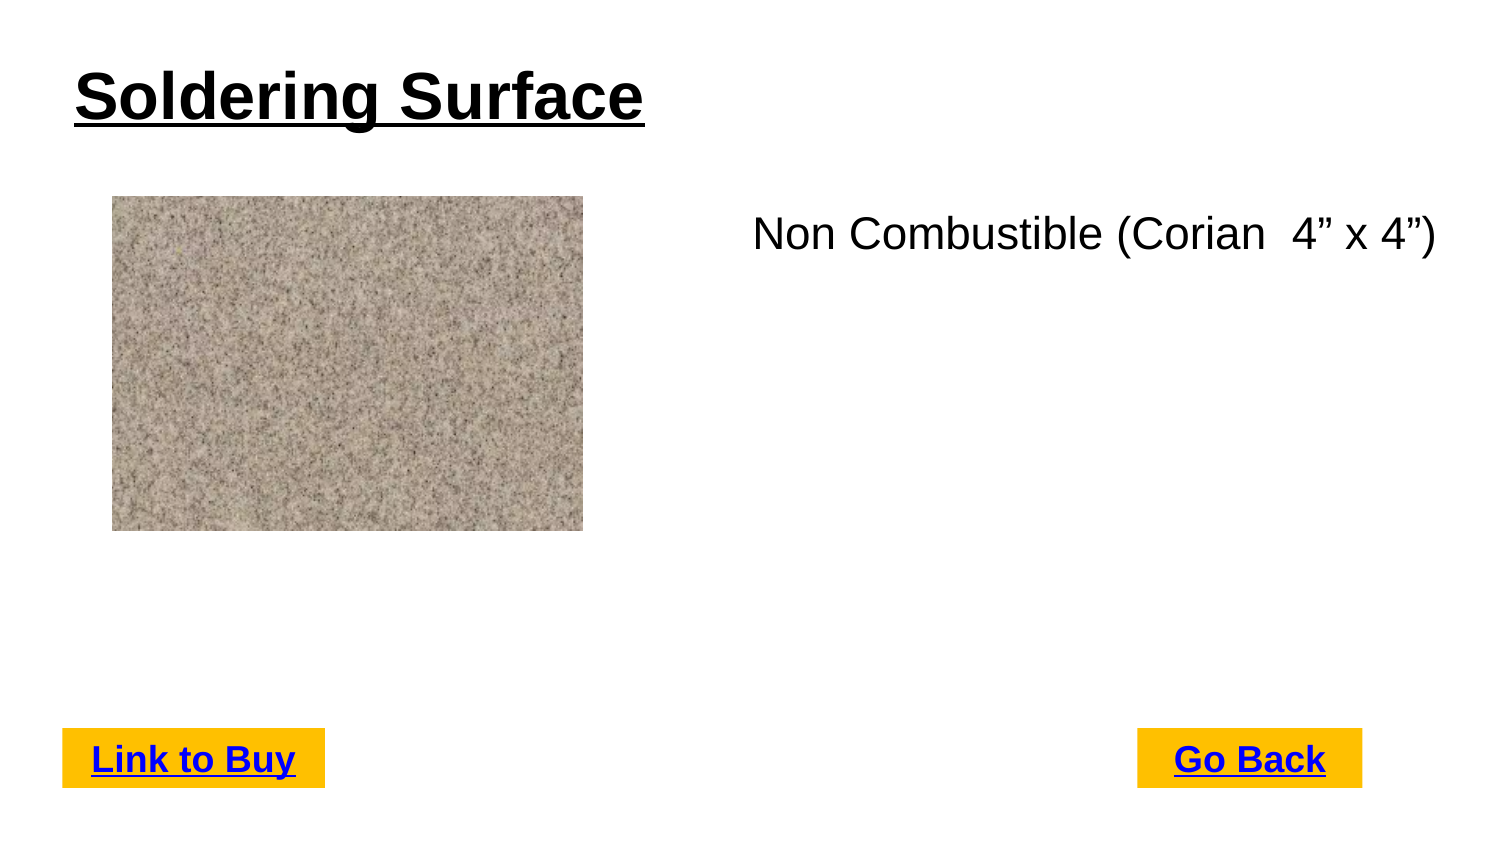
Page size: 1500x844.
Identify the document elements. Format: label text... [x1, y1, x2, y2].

text_box Soldering Surface [62, 46, 1413, 139]
text_box Link to Buy [62, 728, 325, 788]
text_box Non Combustible (Corian 4” x 4”) [737, 196, 1463, 267]
text_box Go Back [1137, 728, 1363, 788]
picture [112, 196, 583, 532]
